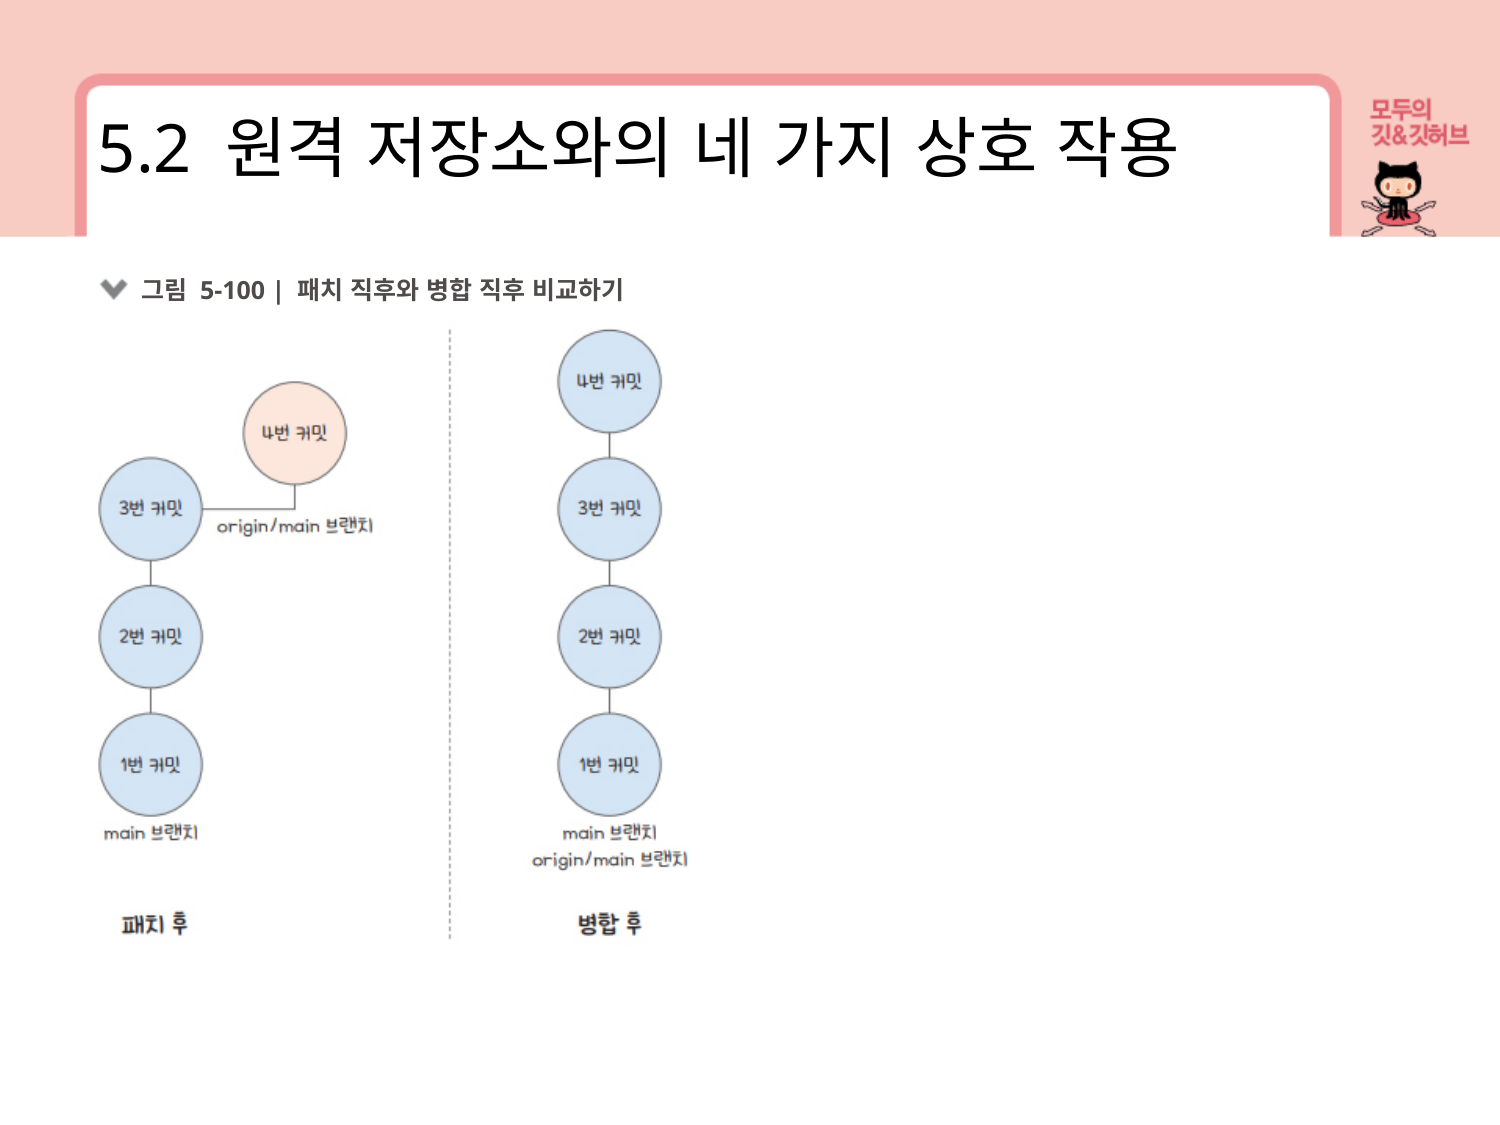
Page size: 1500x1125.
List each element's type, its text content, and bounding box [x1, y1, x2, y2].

text_box 5.2 원격 저장소와의 네 가지 상호 작용 [82, 61, 1413, 193]
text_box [97, 264, 1374, 311]
picture [0, 0, 1500, 1125]
